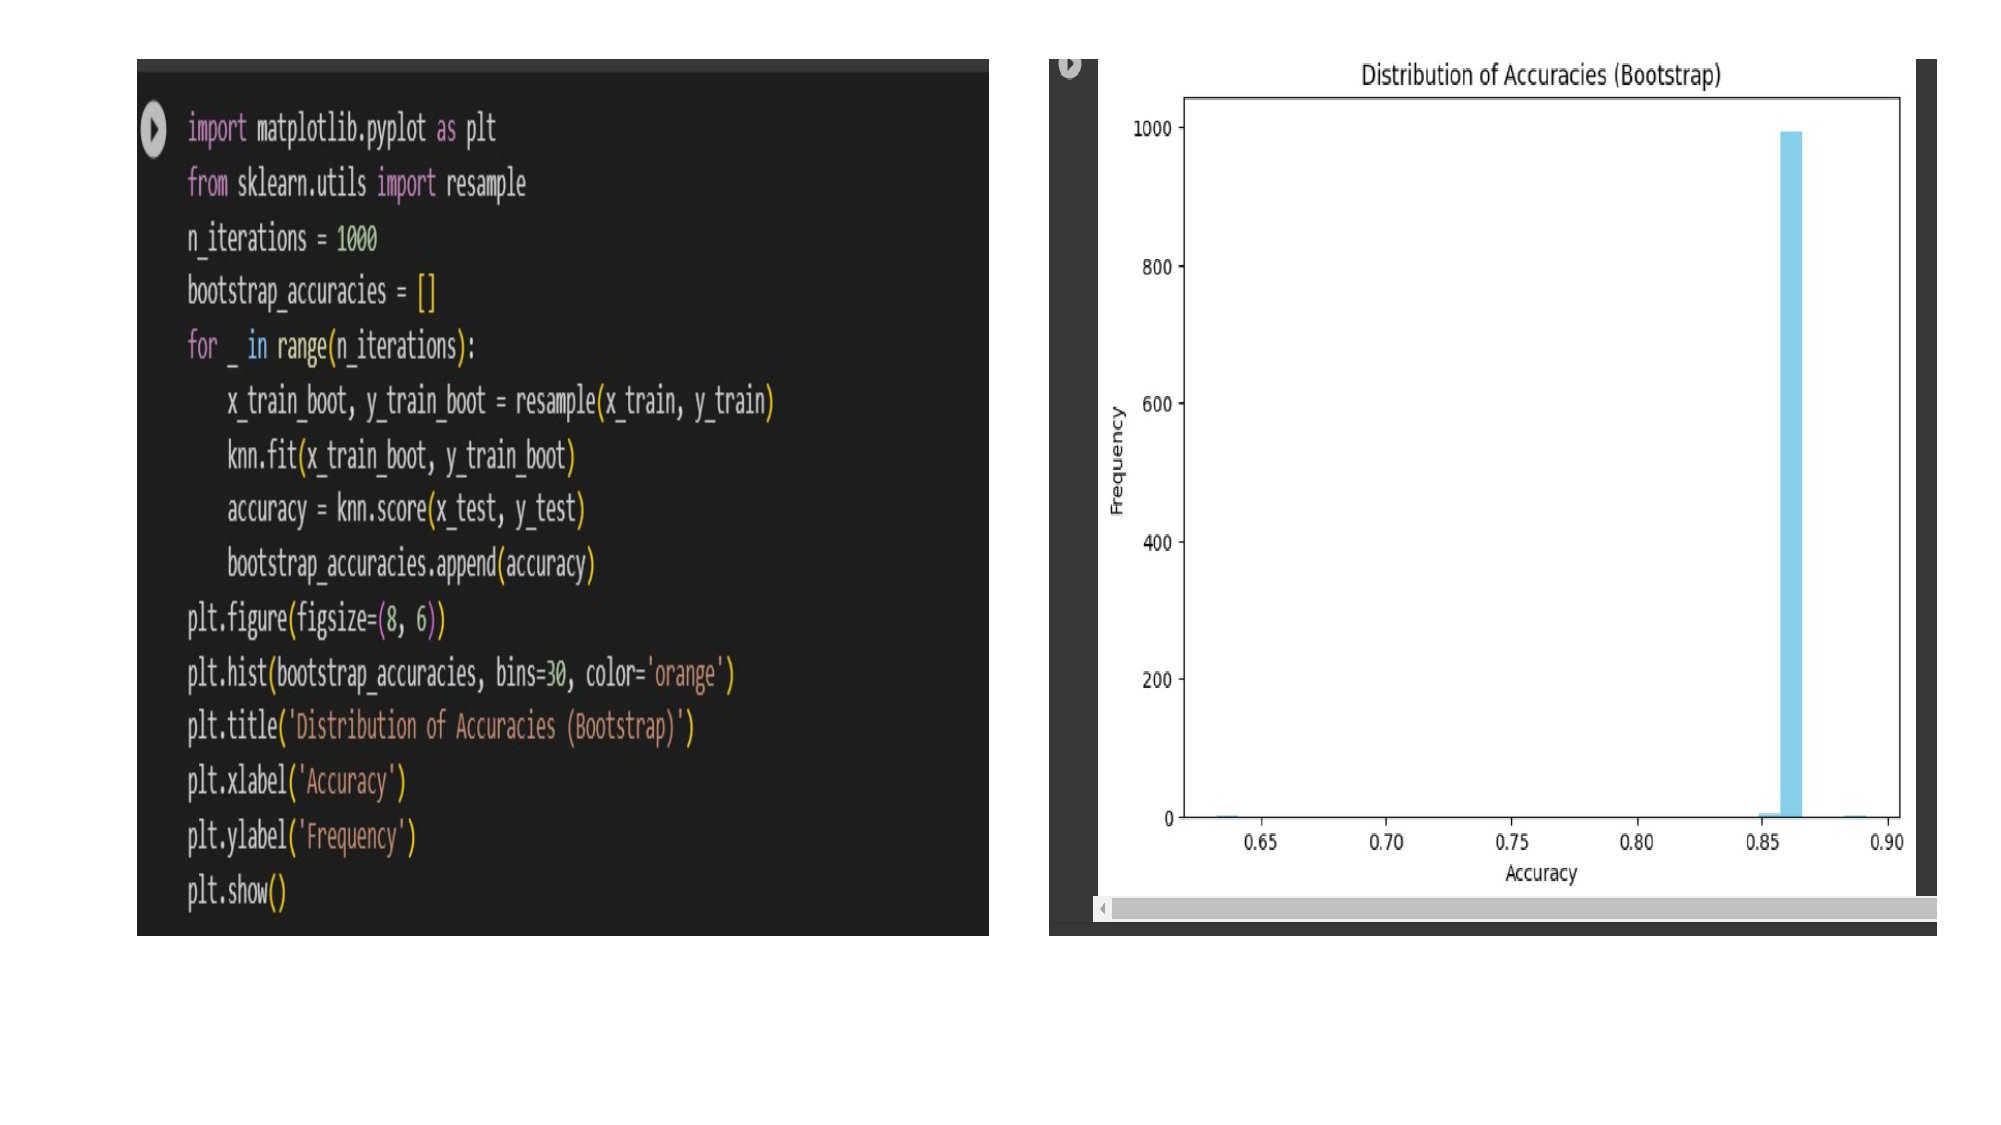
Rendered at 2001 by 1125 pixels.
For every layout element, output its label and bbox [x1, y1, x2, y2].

list [137, 59, 989, 936]
picture [1049, 59, 1937, 936]
